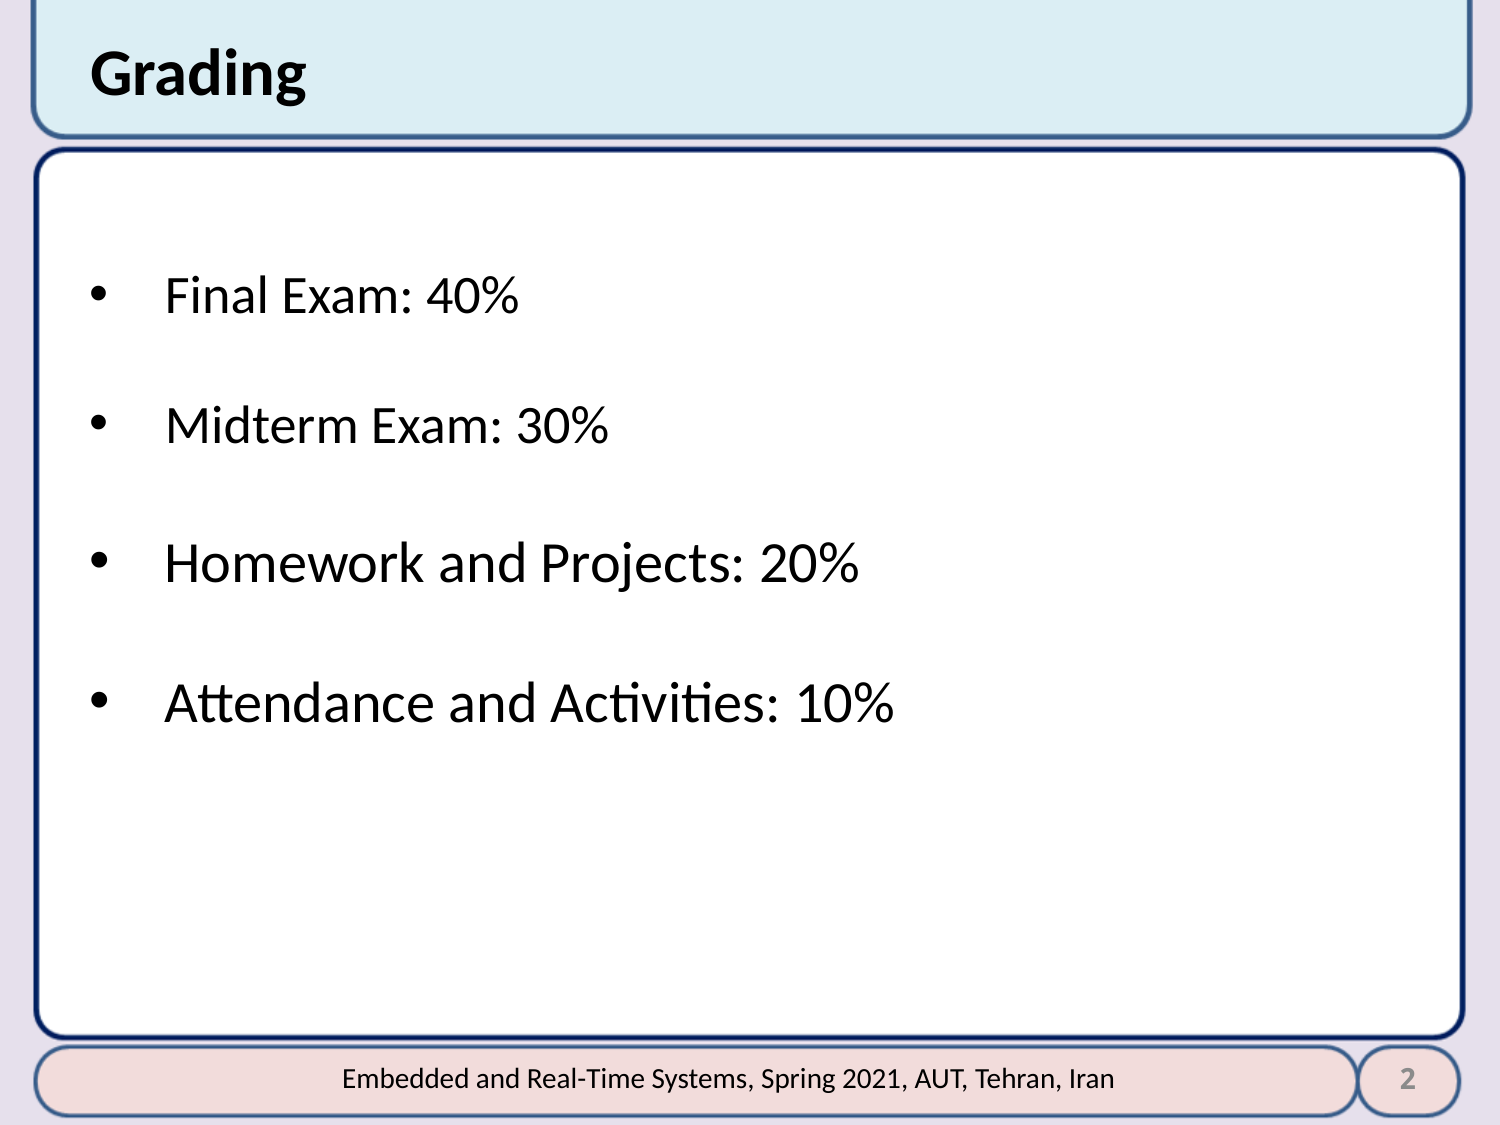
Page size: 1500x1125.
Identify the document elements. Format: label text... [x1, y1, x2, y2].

text_box Final Exam: 40% Midterm Exam: 30% Homework and Projects: 20% Attendance and Activities: 10% [74, 187, 1433, 742]
text_box Embedded and Real-Time Systems, Spring 2021, AUT, Tehran, Iran [162, 1051, 1288, 1102]
title Grading [75, 0, 1425, 138]
picture [0, 0, 1500, 1125]
slide_number 2 [1363, 1049, 1453, 1110]
